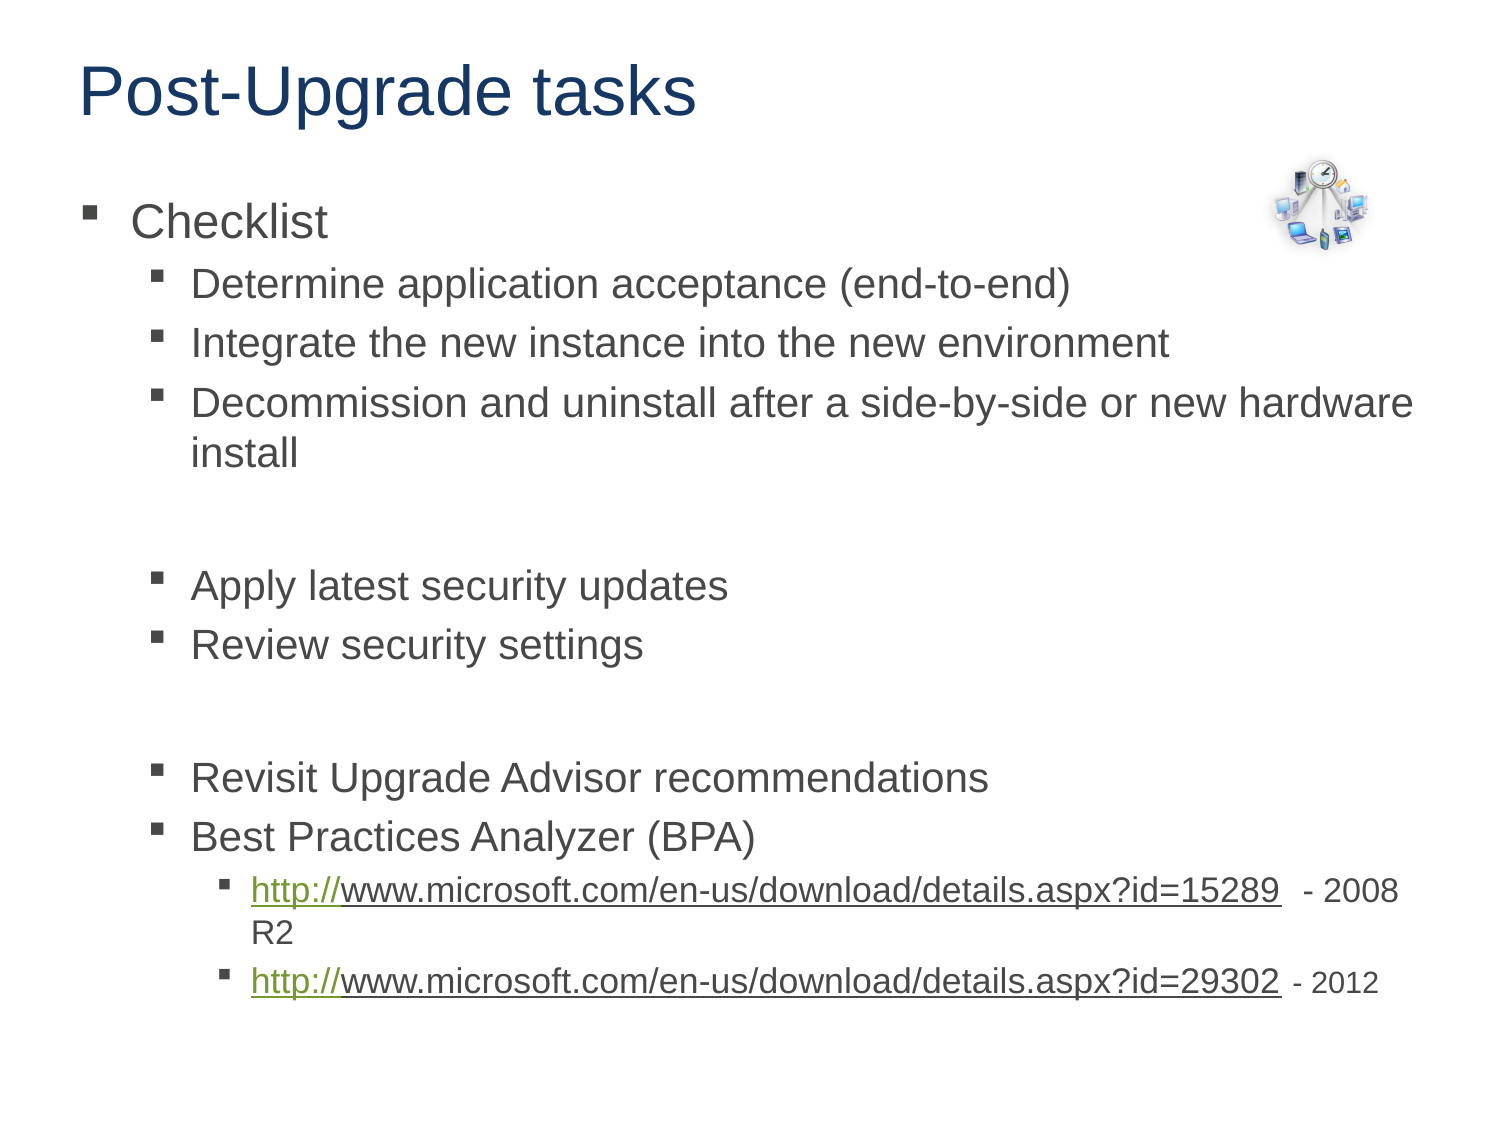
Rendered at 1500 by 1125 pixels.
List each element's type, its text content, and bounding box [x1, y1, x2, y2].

list Checklist Determine application acceptance (end-to-end) Integrate the new instance into the new environment Decommission and uninstall after a side-by-side or new hardware install Apply latest security updates Review security settings Revisit Upgrade Advisor recommendations Best Practices Analyzer (BPA) http://www.microsoft.com/en-us/download/details.aspx?id=15289 - 2008 R2 http://www.microsoft.com/en-us/download/details.aspx?id=29302 - 2012 [63, 182, 1467, 1013]
title Post-Upgrade tasks [63, 37, 1436, 138]
picture [1271, 158, 1373, 254]
